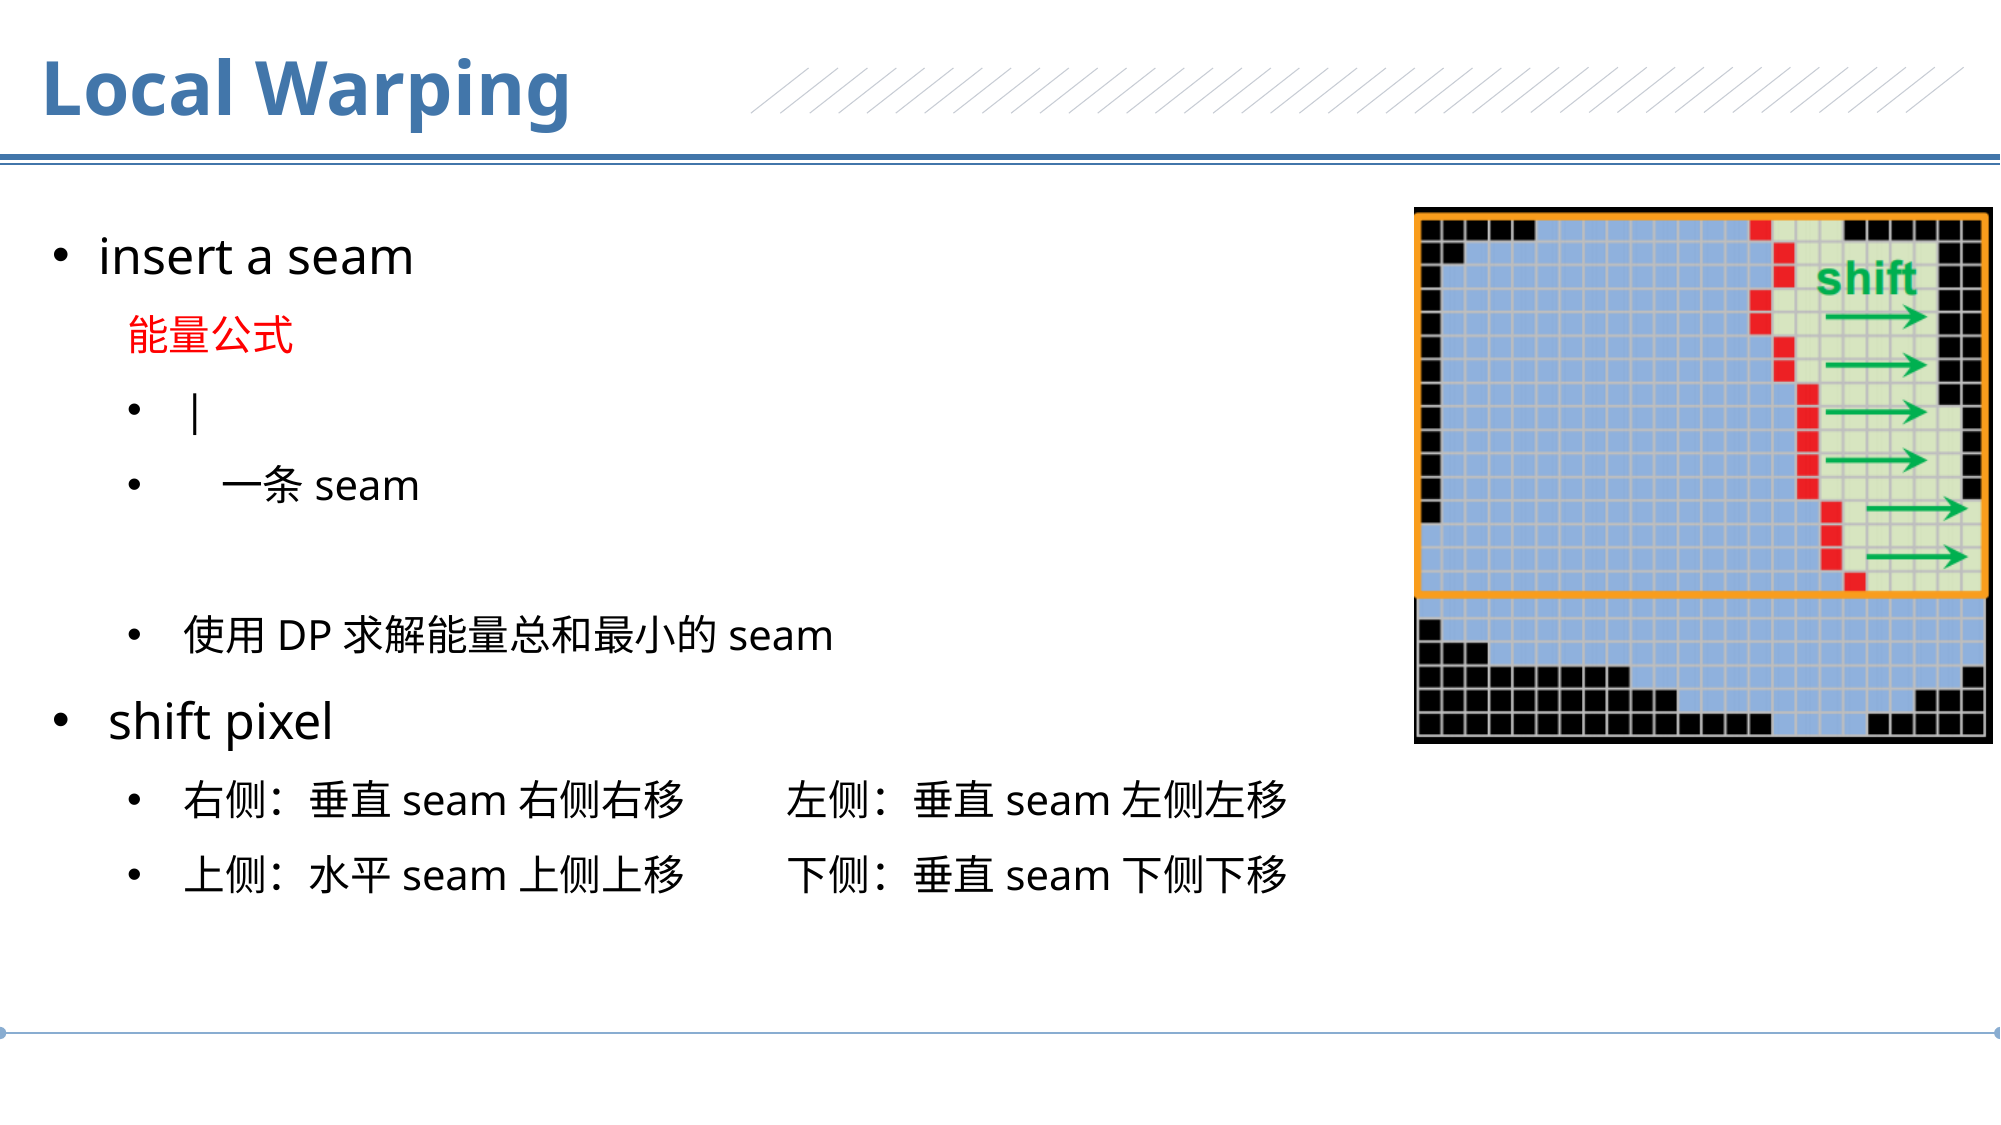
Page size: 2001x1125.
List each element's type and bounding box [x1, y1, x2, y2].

picture [1414, 207, 1993, 744]
text_box [0, 33, 2000, 165]
